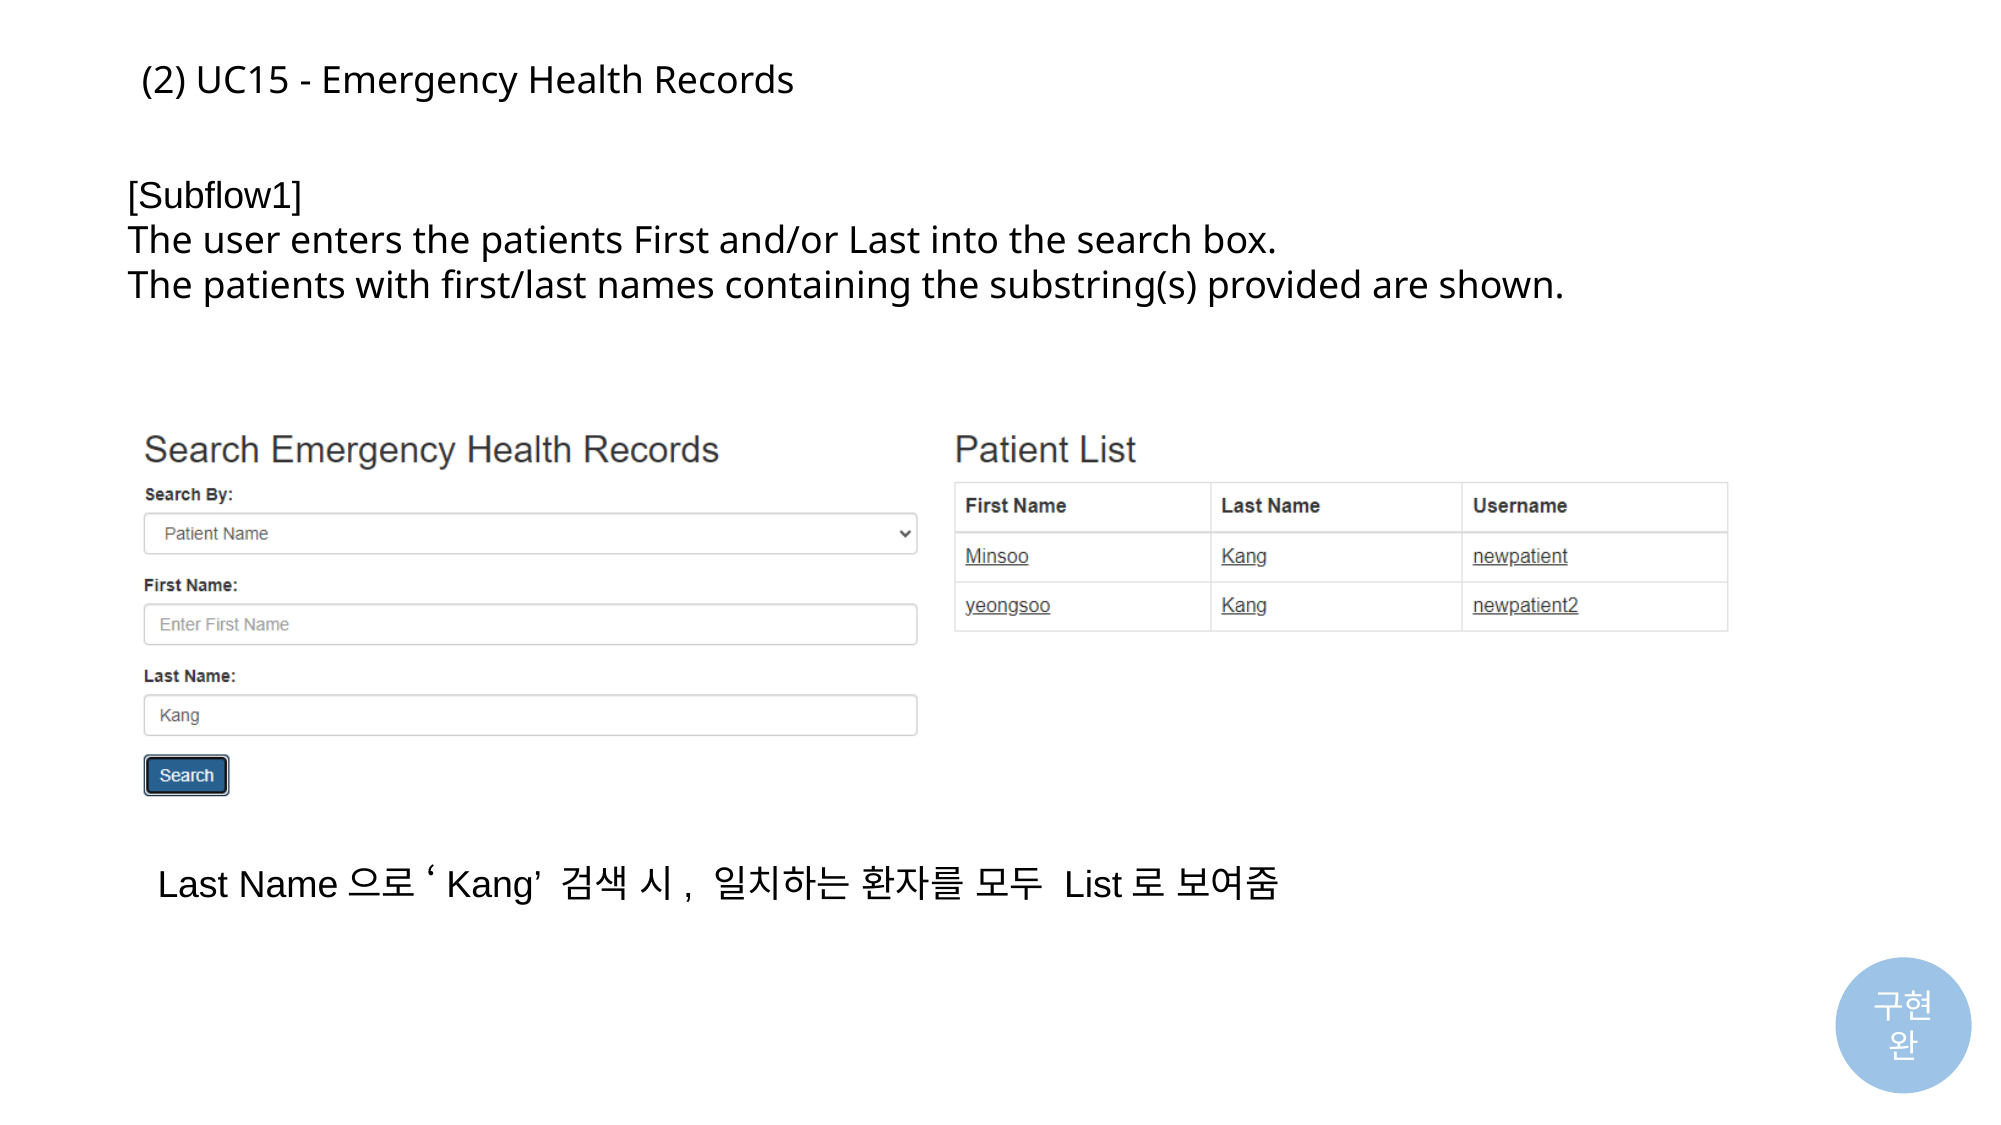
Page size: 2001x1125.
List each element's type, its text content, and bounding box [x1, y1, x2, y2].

text_box (2) UC15 - Emergency Health Records [127, 48, 863, 109]
picture [112, 417, 1748, 838]
text_box 구현 완 [1834, 956, 1973, 1095]
text_box [Subflow1] The user enters the patients First and/or Last into the search box. The patients with first/last names containing the substring(s) provided are shown. [112, 163, 1581, 313]
text_box Last Name으로 ‘Kang’ 검색 시, 일치하는 환자를 모두 List로 보여줌 [142, 852, 1295, 912]
